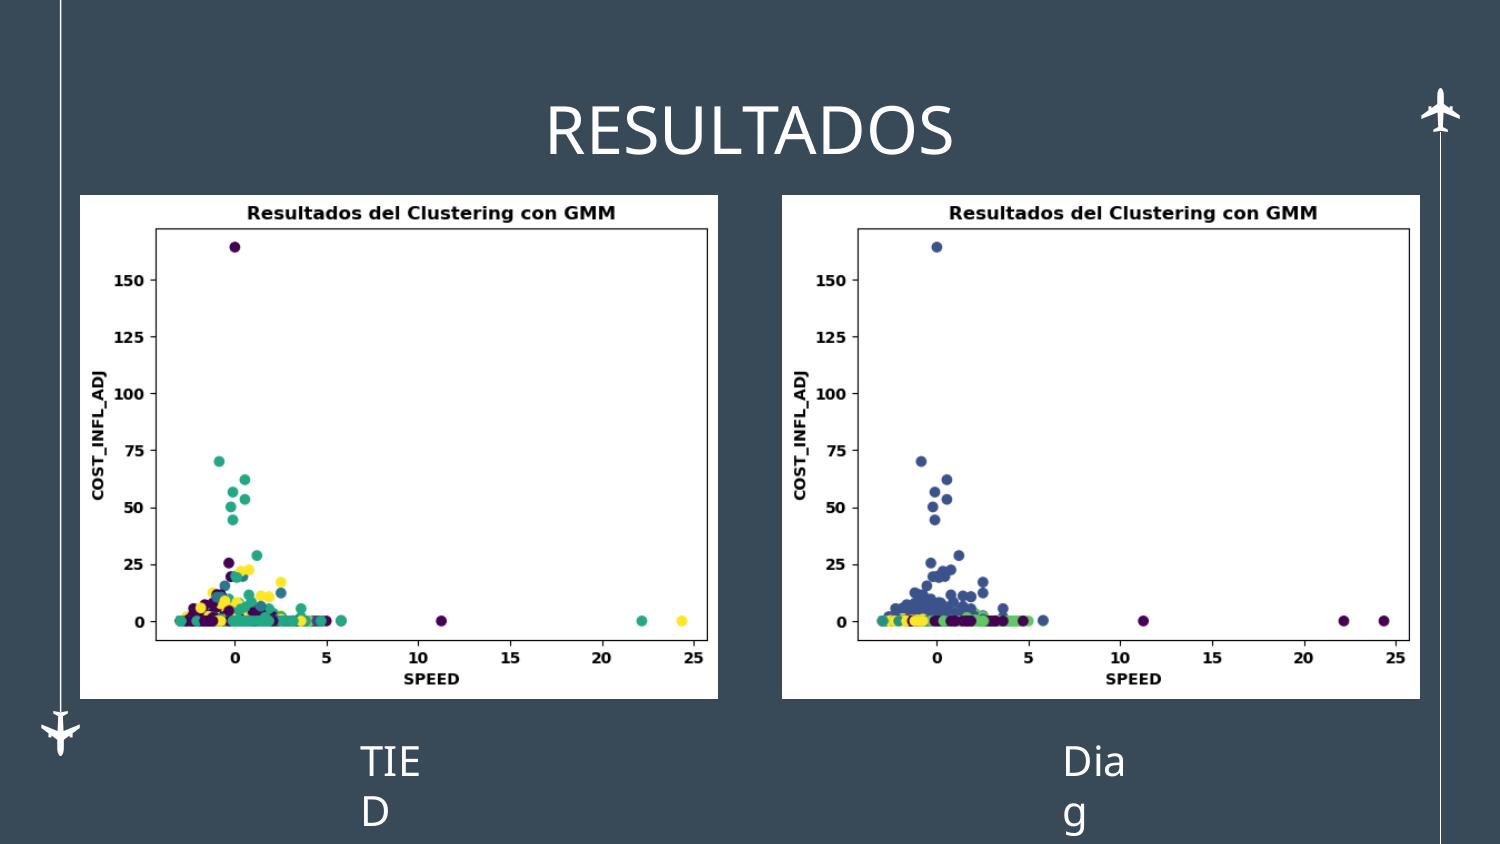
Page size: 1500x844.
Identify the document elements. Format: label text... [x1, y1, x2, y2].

title RESULTADOS [118, 72, 1382, 167]
picture [38, 711, 83, 756]
picture [1418, 88, 1463, 132]
picture [80, 195, 718, 699]
text_box TIED [345, 727, 453, 842]
text_box Diag [1047, 727, 1155, 842]
picture [782, 195, 1420, 699]
